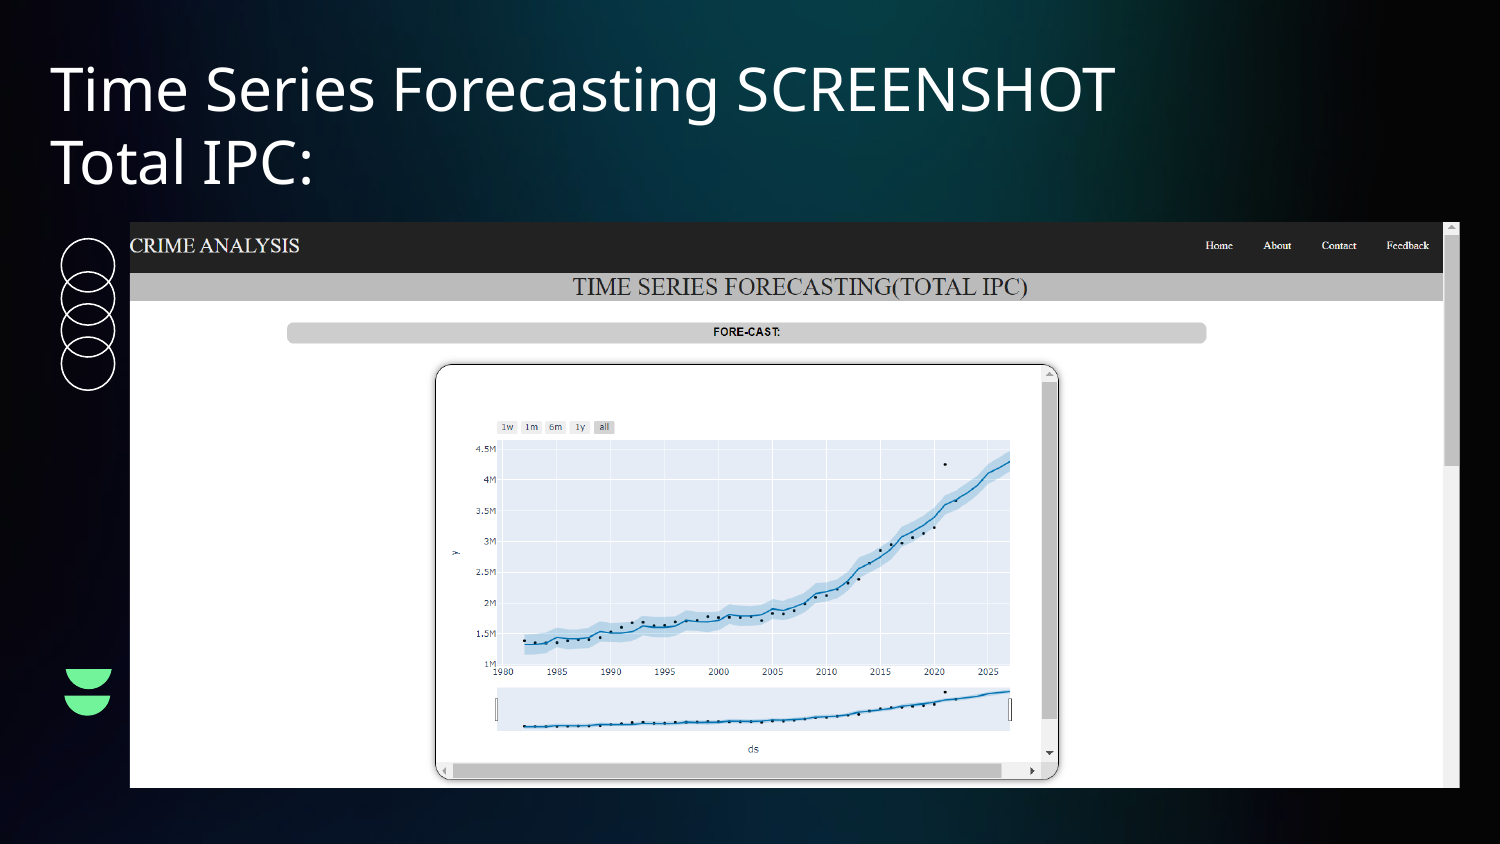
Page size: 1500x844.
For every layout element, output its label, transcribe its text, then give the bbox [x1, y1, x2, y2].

title Time Series Forecasting SCREENSHOT Total IPC: [35, 51, 1460, 178]
picture [0, 0, 1500, 844]
